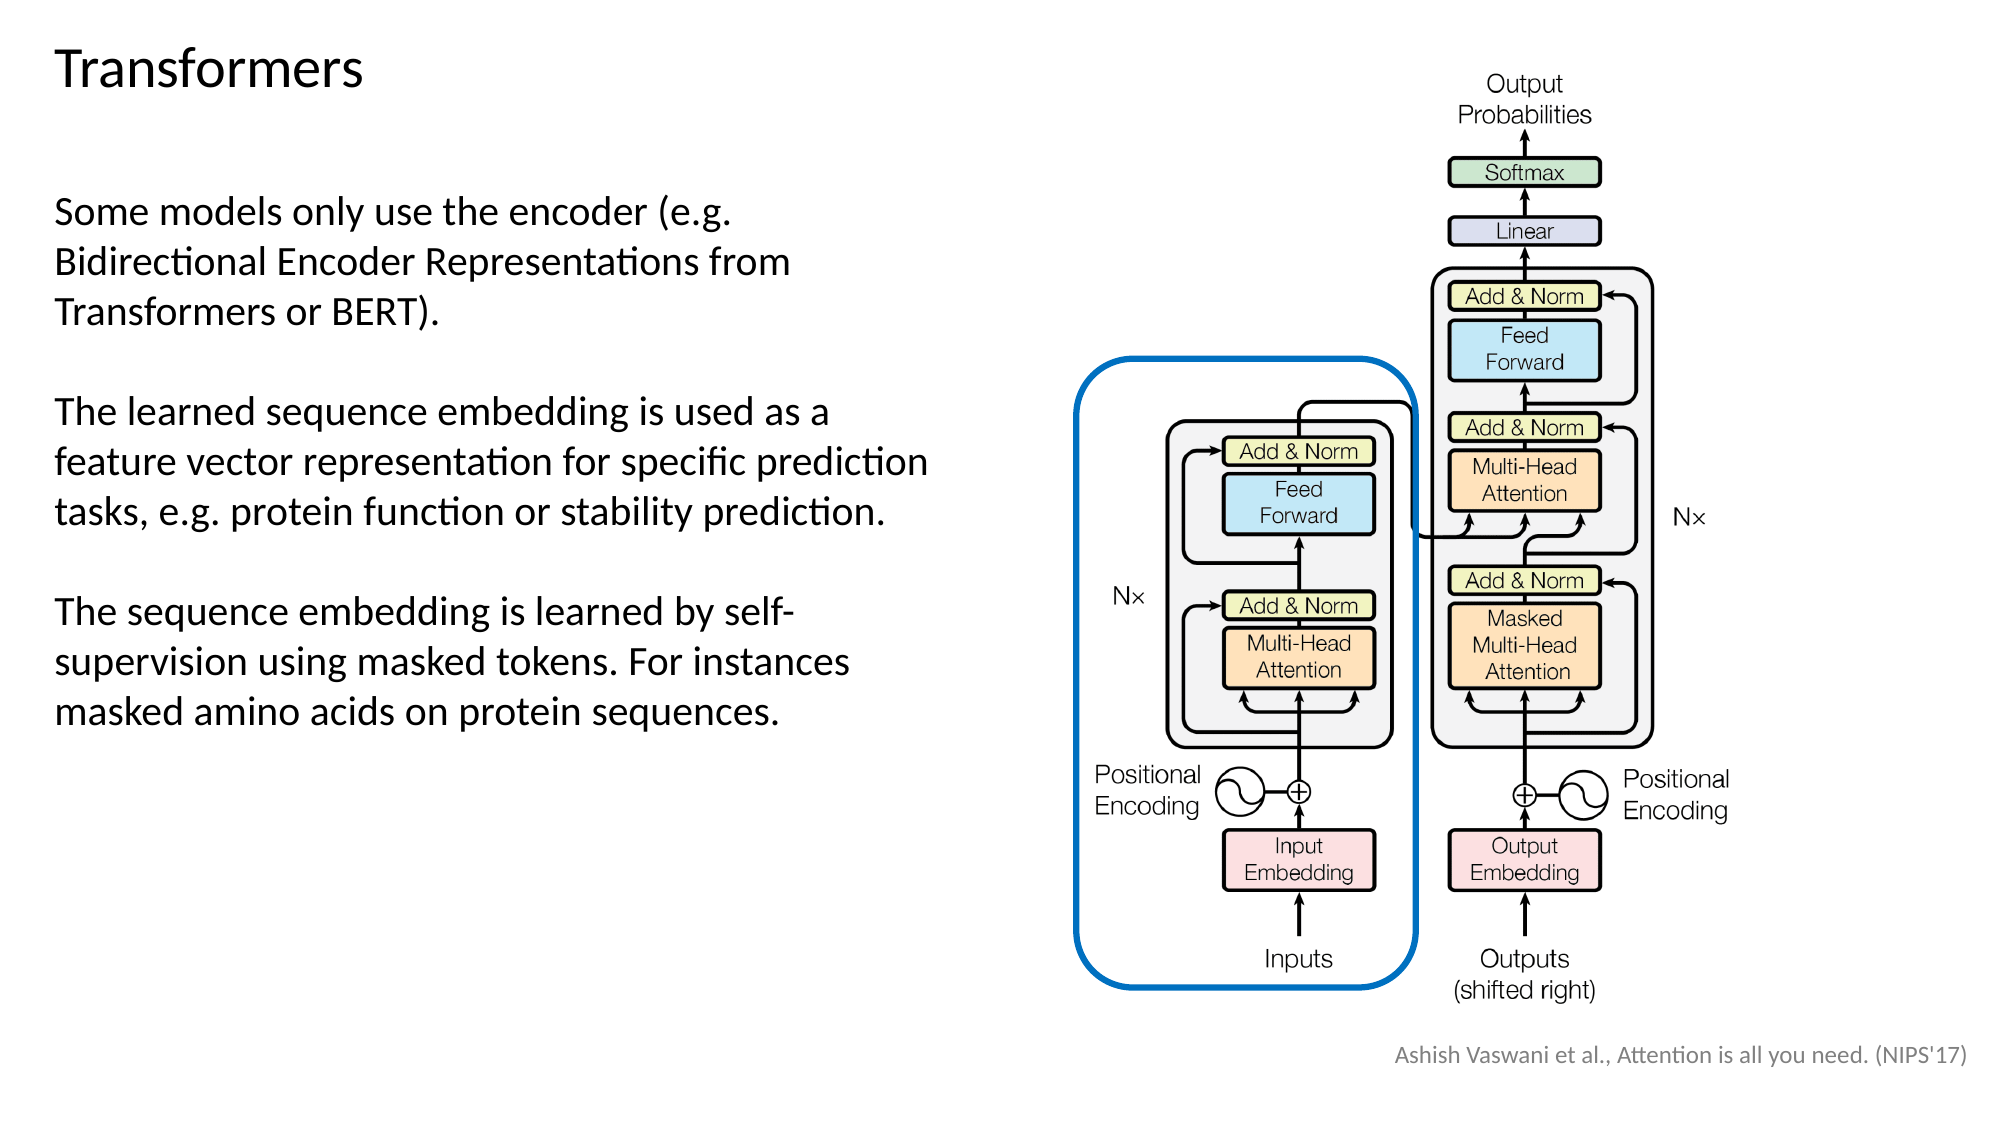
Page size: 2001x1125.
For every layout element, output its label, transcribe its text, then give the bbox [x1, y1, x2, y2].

picture [1063, 44, 1760, 1026]
text_box Transformers [39, 21, 1967, 107]
text_box Some models only use the encoder (e.g. Bidirectional Encoder Representations from Transformers or BERT). The learned sequence embedding is used as a feature vector representation for specific prediction tasks, e.g. protein function or stability prediction. The sequence embedding is learned by self-supervision using masked tokens. For instances masked amino acids on protein sequences. [39, 176, 945, 792]
text_box Ashish Vaswani et al., Attention is all you need. (NIPS'17) [139, 1031, 1990, 1076]
